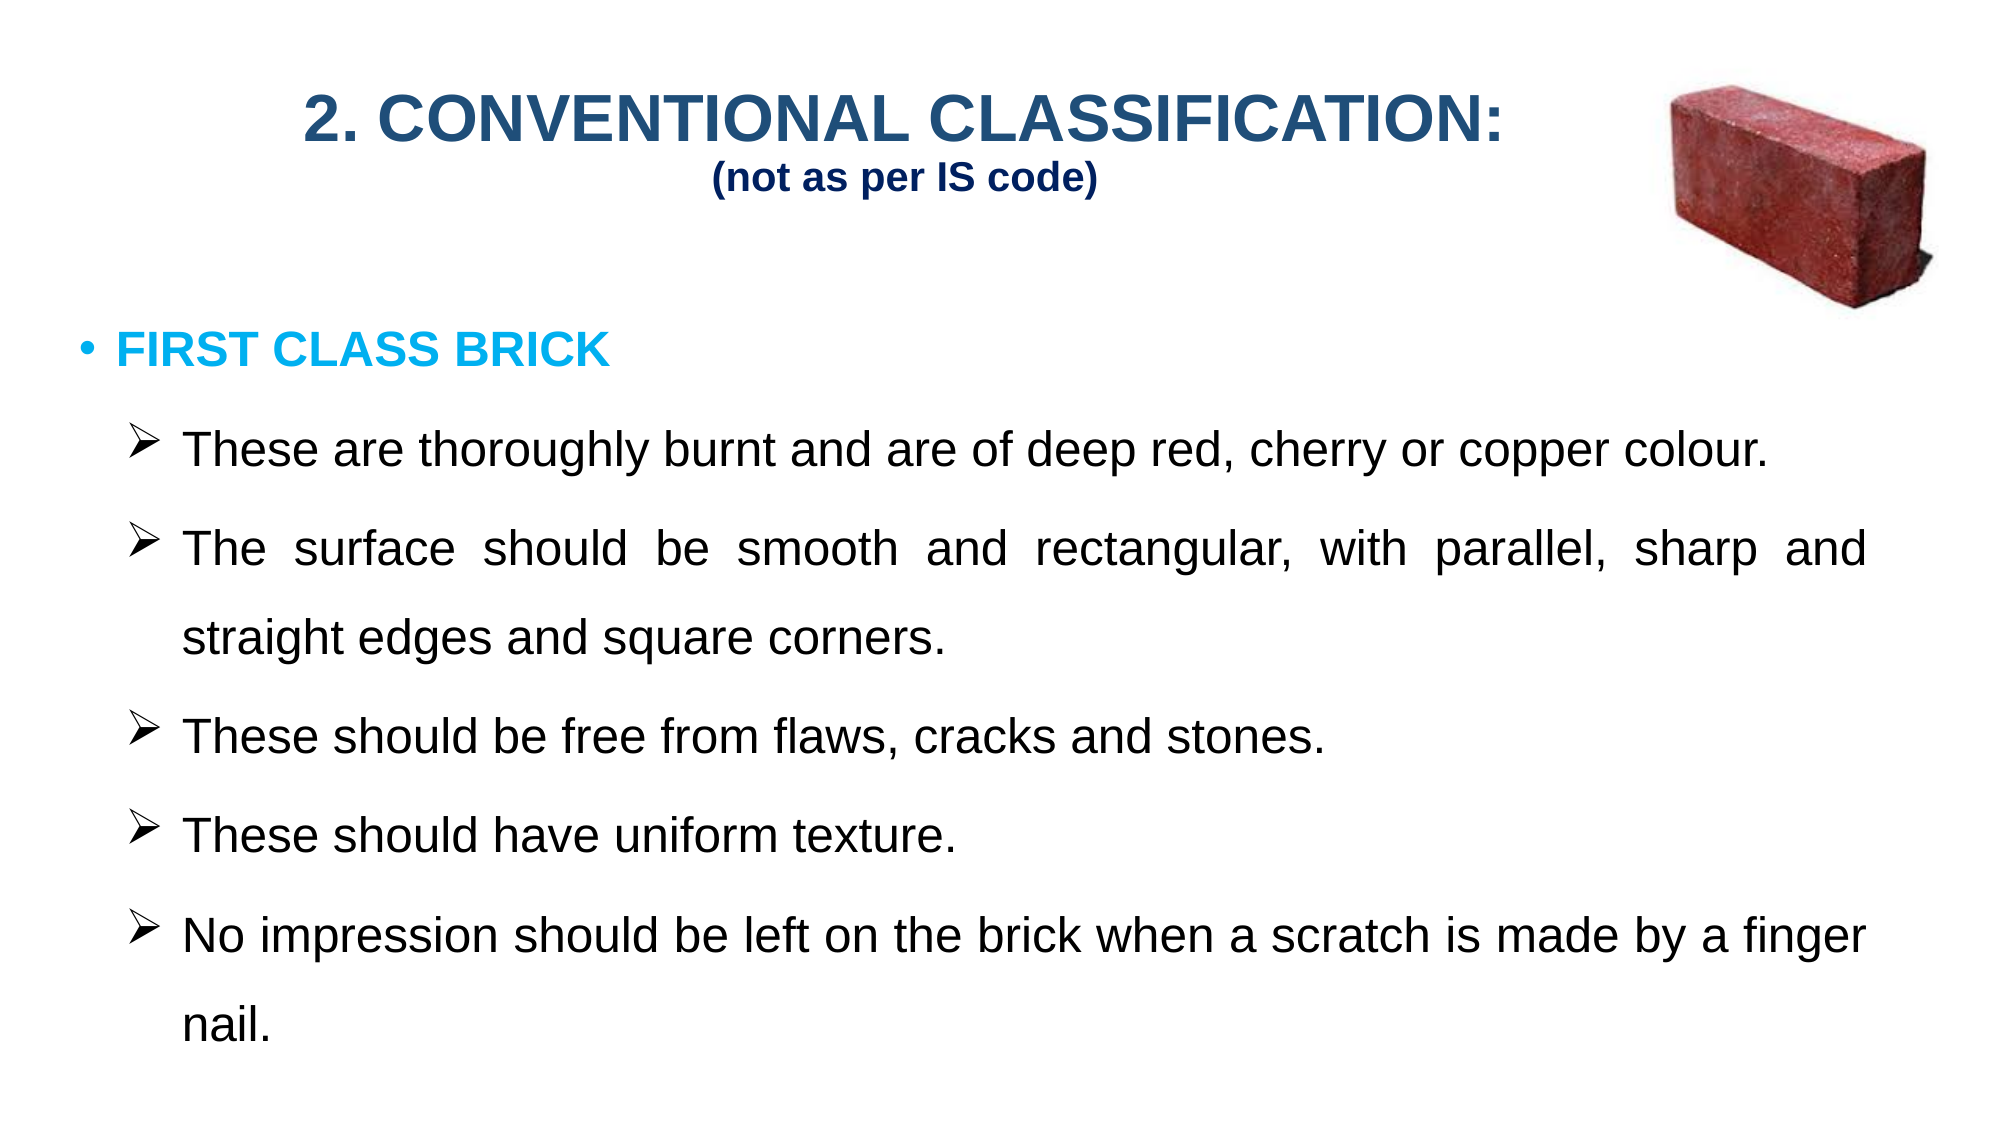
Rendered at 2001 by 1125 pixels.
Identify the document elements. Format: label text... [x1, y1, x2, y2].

picture [1626, 19, 1978, 371]
title 2. CONVENTIONAL CLASSIFICATION: (not as per IS code) [80, 23, 1626, 261]
list FIRST CLASS BRICK These are thoroughly burnt and are of deep red, cherry or copper colour. The surface should be smooth and rectangular, with parallel, sharp and straight edges and square corners. These should be free from flaws, cracks and stones. These should have uniform texture. No impression should be left on the brick when a scratch is made by a finger nail. [78, 280, 1868, 1060]
